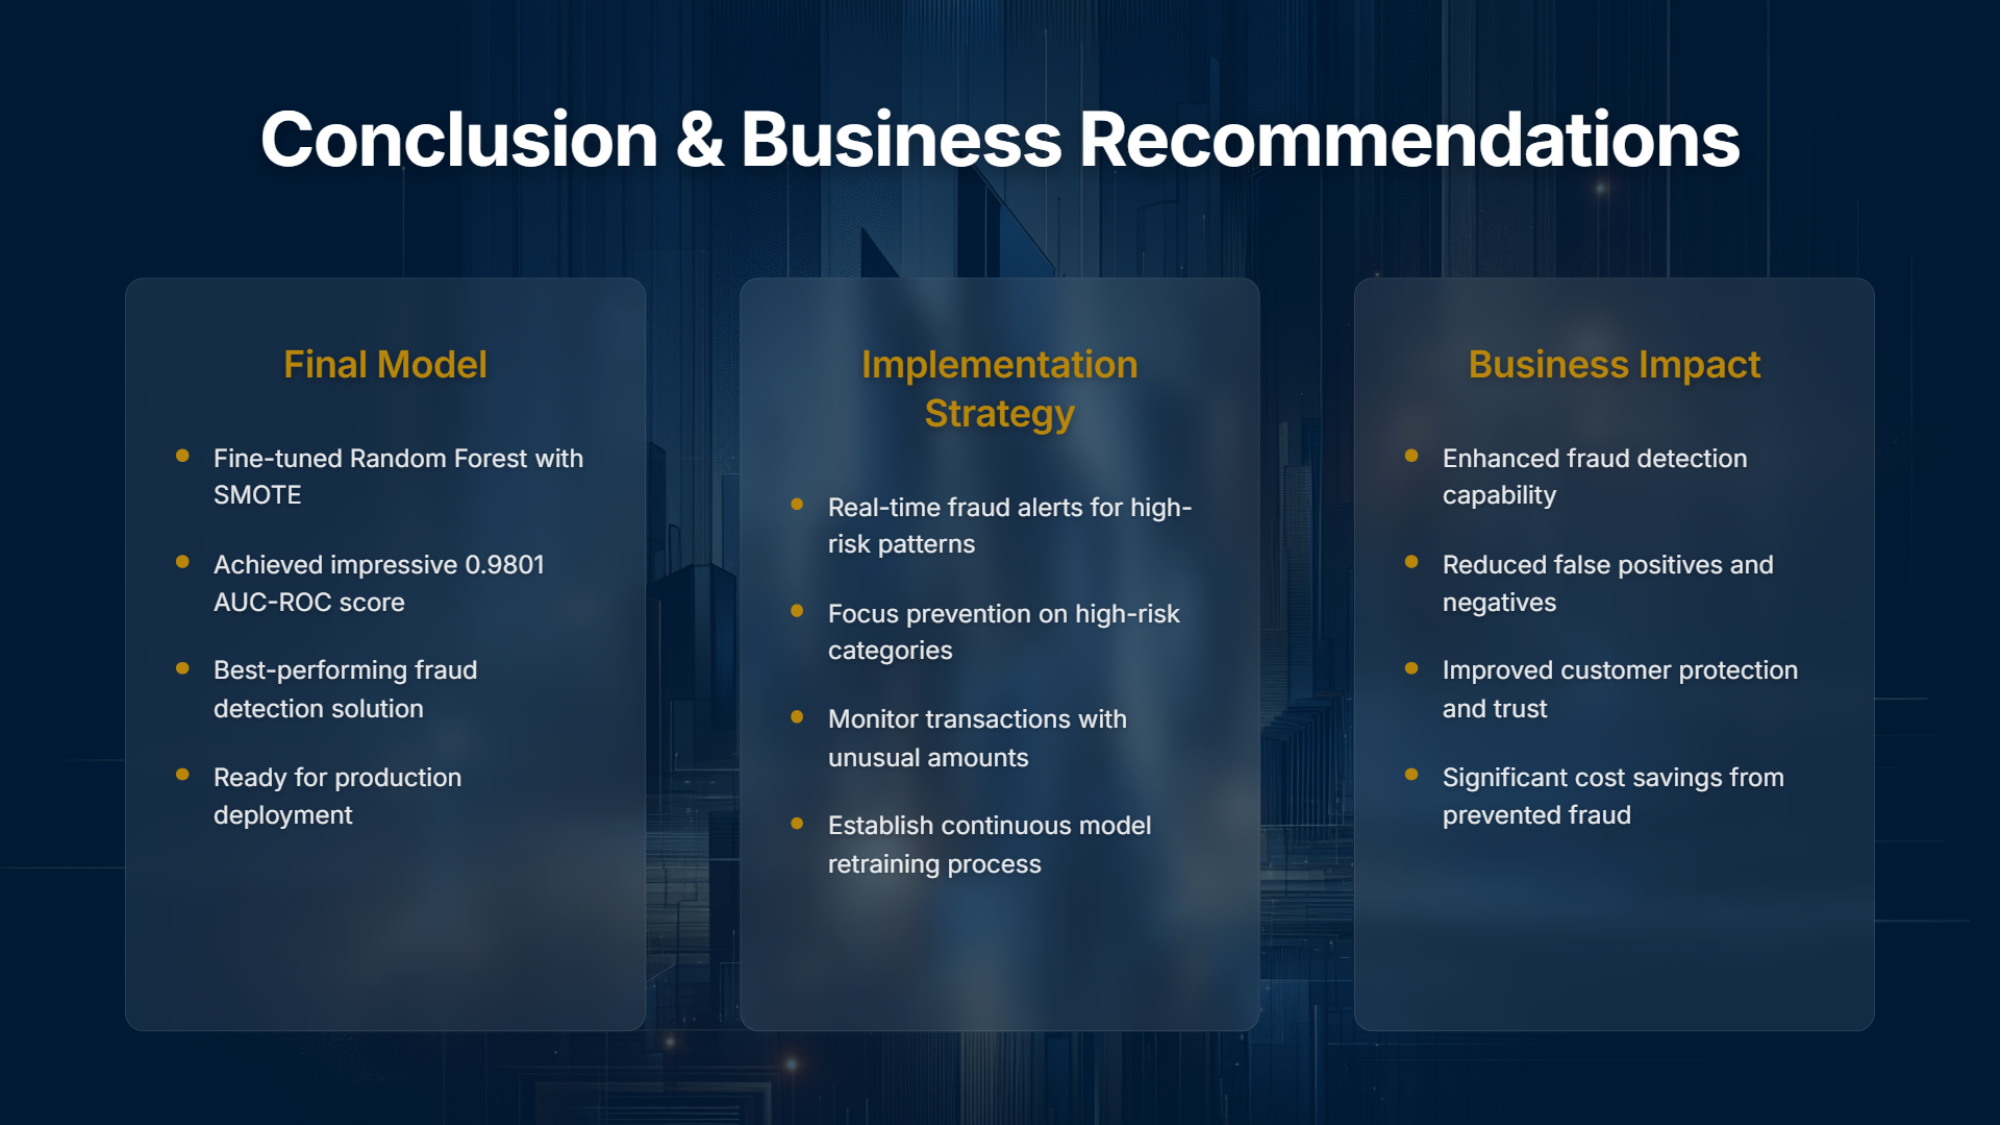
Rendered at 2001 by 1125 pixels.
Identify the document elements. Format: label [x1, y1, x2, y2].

list [0, 0, 2000, 1125]
